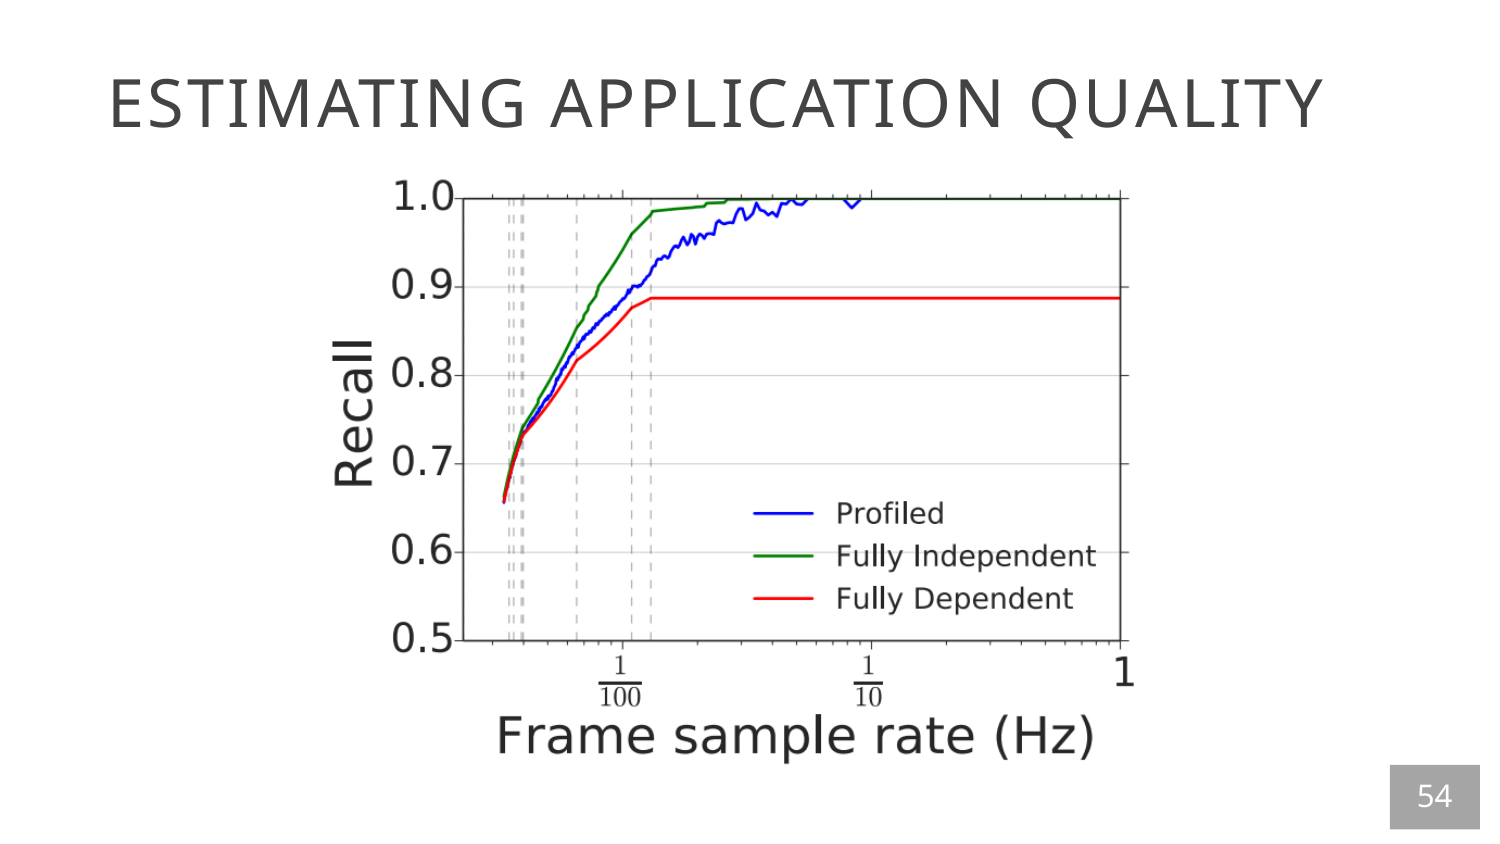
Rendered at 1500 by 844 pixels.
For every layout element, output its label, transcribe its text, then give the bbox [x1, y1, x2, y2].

picture [314, 161, 1146, 785]
slide_number 54 [1389, 764, 1480, 830]
text_box Estimating application quality [17, 55, 1416, 172]
